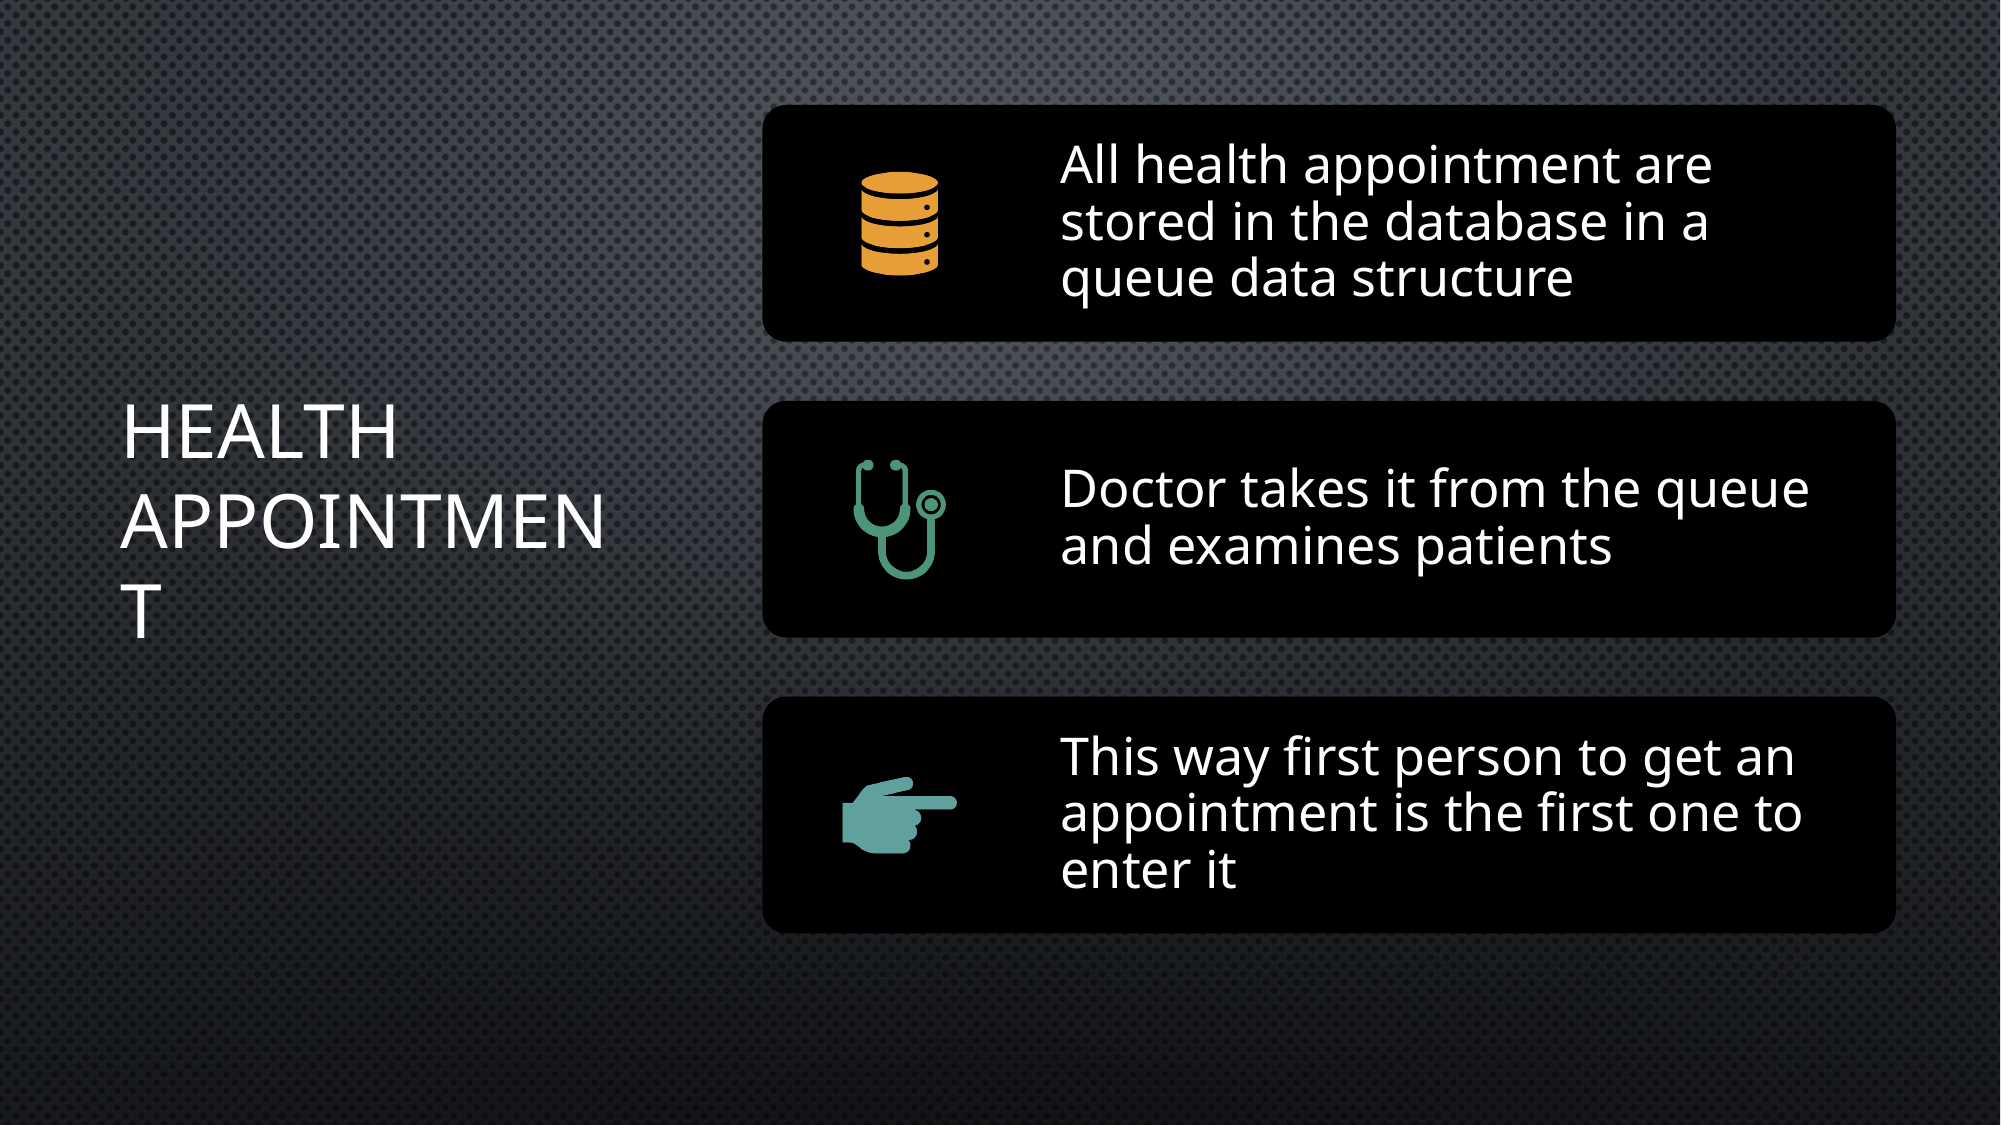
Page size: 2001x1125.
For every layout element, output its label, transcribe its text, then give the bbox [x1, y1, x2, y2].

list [762, 104, 1897, 934]
title Health appointment [105, 104, 659, 934]
